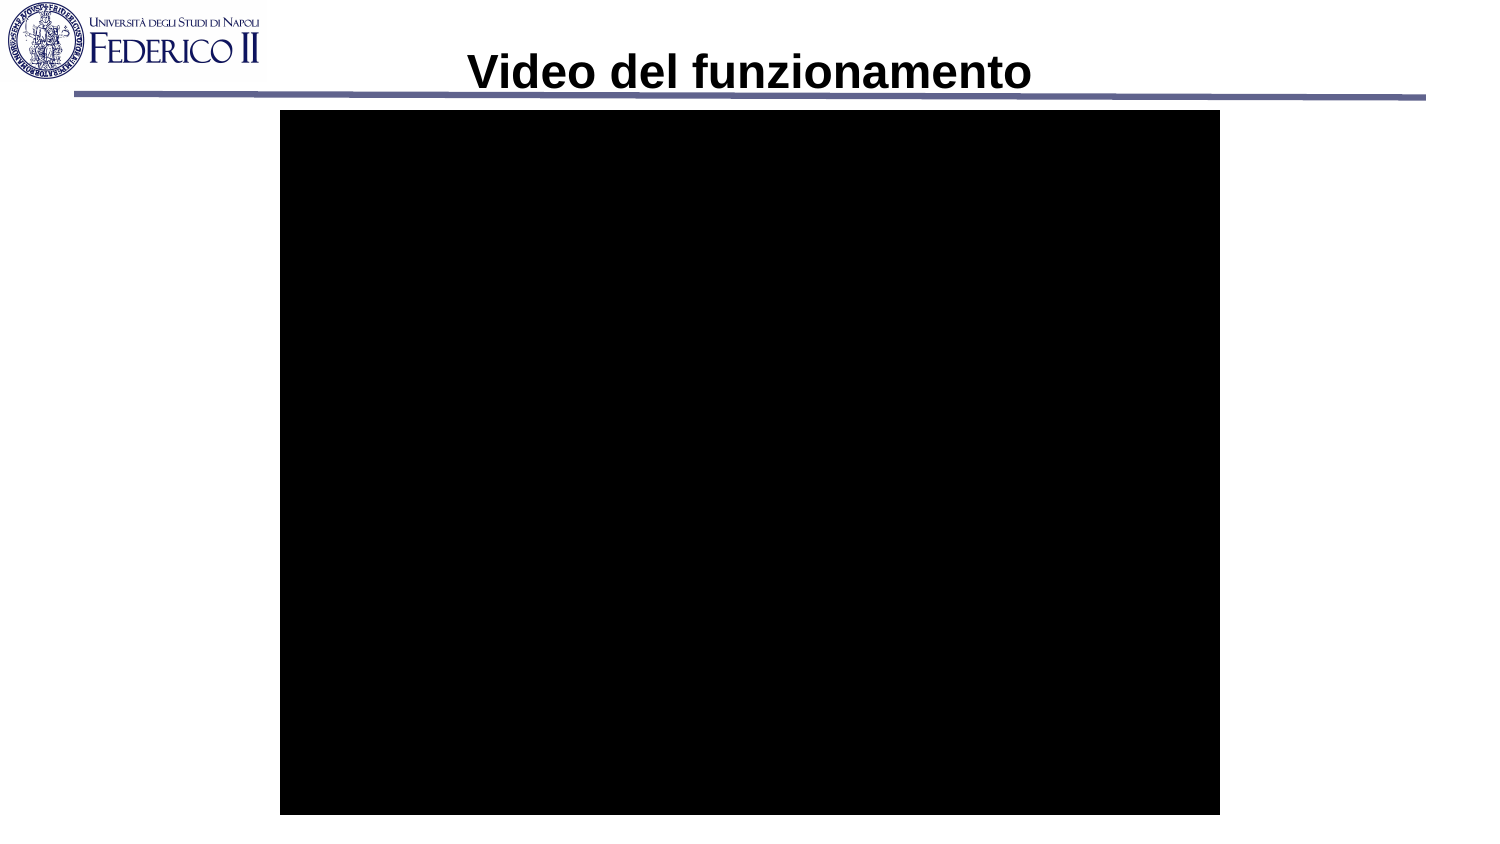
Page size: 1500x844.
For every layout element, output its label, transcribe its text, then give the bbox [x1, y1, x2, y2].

picture [280, 110, 1220, 815]
picture [0, 0, 267, 82]
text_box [73, 93, 1426, 98]
text_box Video del funzionamento [355, 25, 1145, 92]
